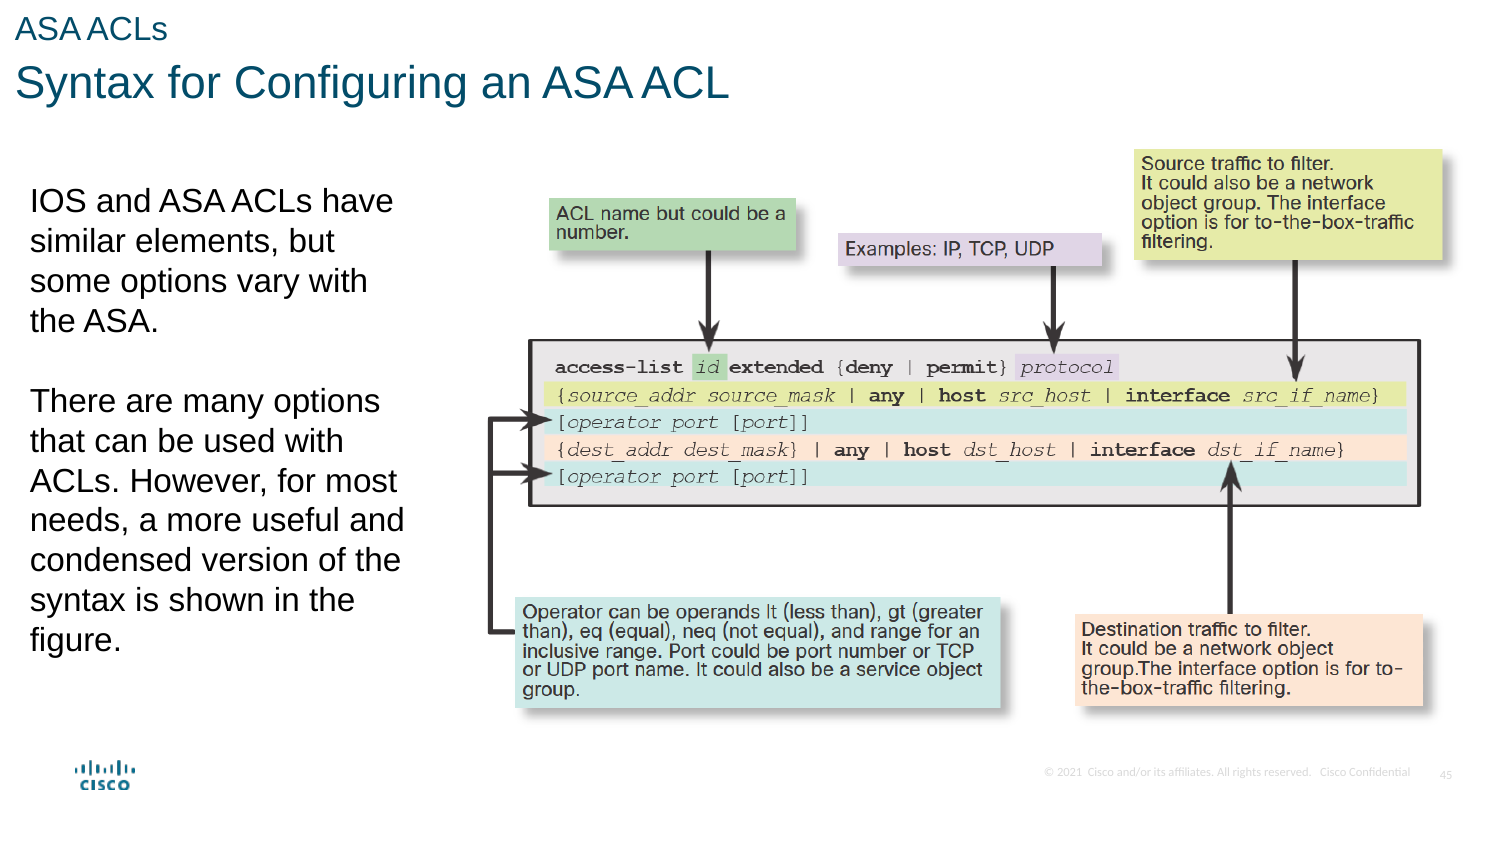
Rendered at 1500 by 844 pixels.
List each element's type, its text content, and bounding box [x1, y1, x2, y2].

list ASA ACLs [0, 0, 1500, 45]
picture [441, 128, 1463, 760]
list Syntax for Configuring an ASA ACL [0, 45, 1500, 195]
picture [75, 759, 135, 790]
slide_number <number> [1425, 759, 1500, 797]
text_box IOS and ASA ACLs have similar elements, but some options vary with the ASA. There are many options that can be used with ACLs. However, for most needs, a more useful and condensed version of the syntax is shown in the figure. [15, 171, 435, 666]
